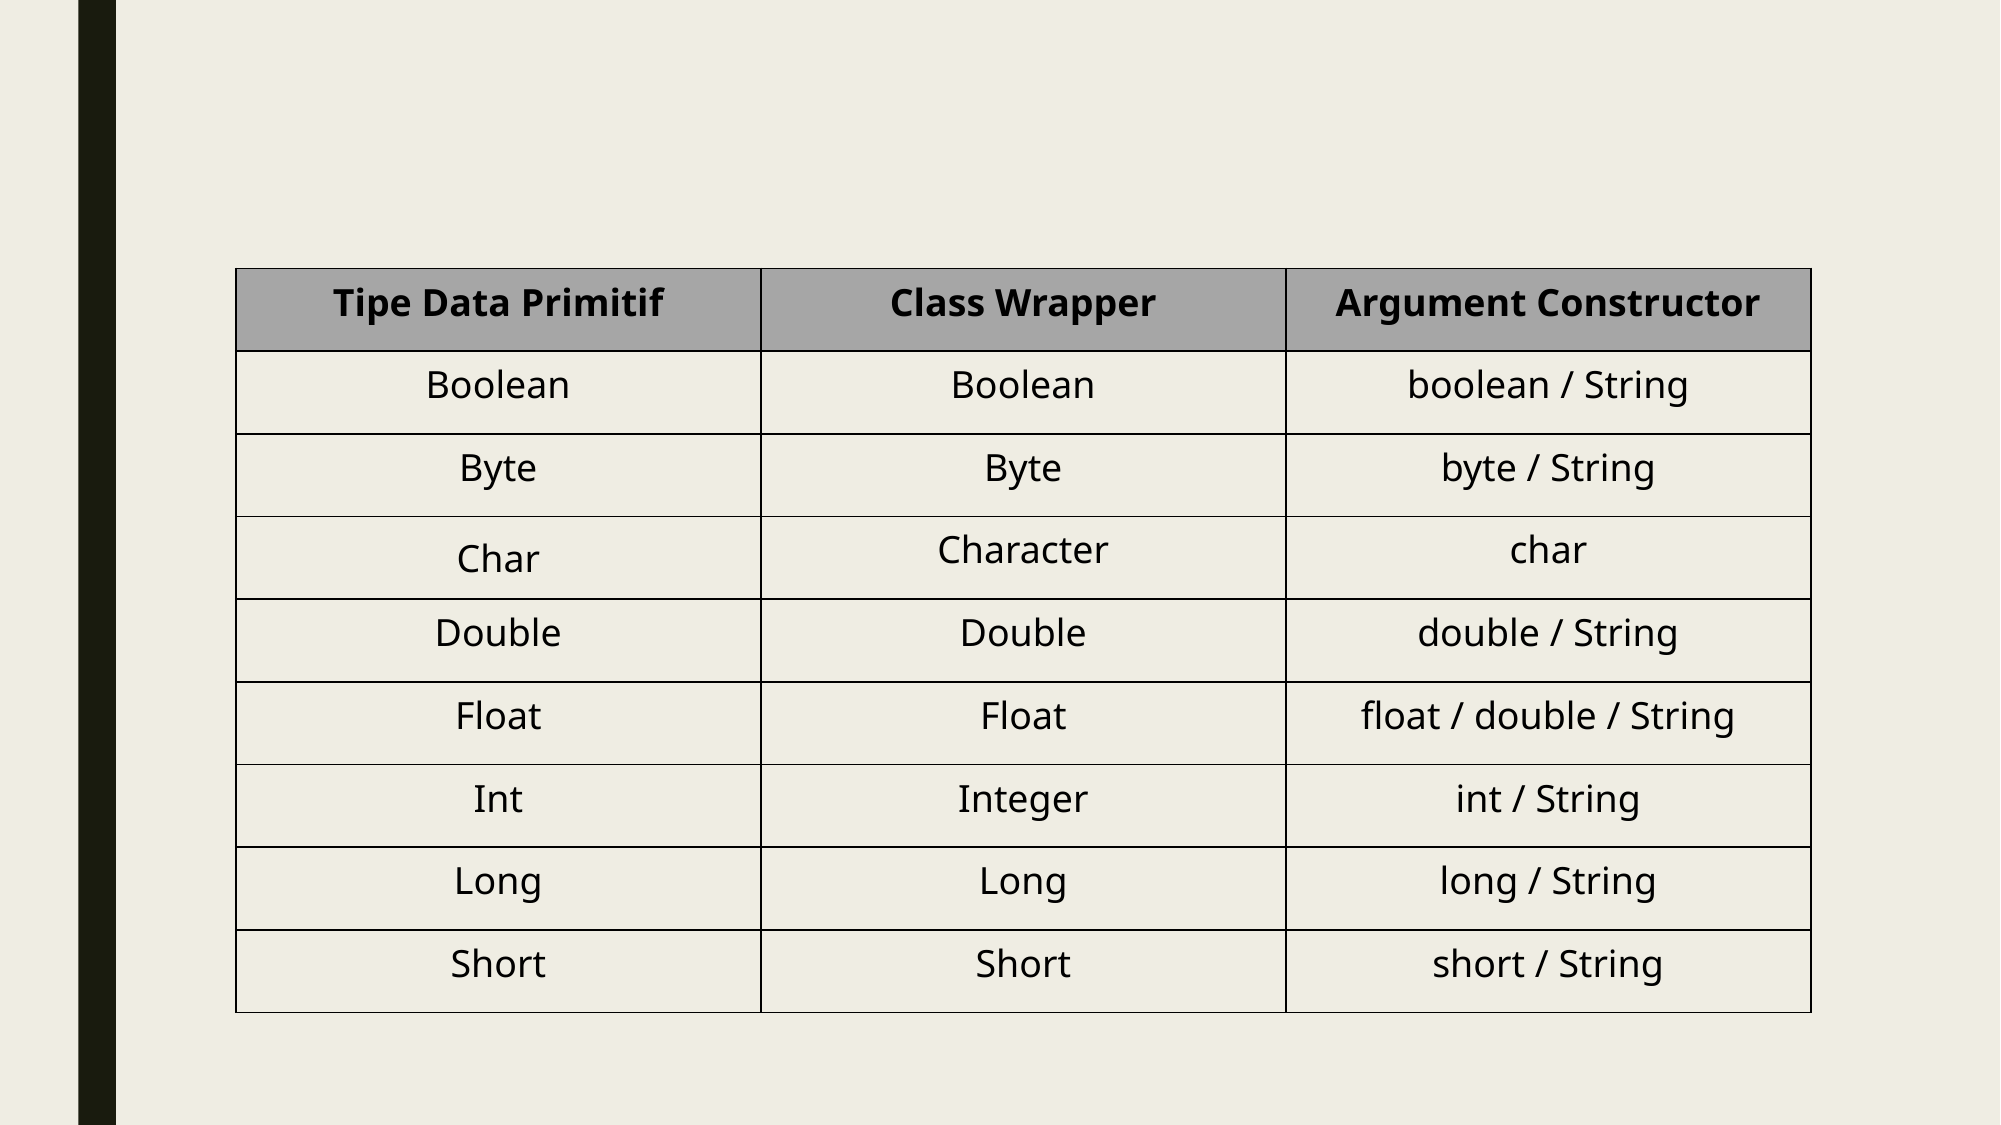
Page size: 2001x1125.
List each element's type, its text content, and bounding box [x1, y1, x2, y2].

table_header Tipe Data Primitif [237, 269, 760, 350]
table_cell short / String [1287, 931, 1810, 1012]
table_cell int / String [1287, 765, 1810, 846]
table_cell Float [762, 683, 1285, 764]
table_cell boolean / String [1287, 352, 1810, 433]
table_cell Int [237, 765, 760, 846]
table_cell long / String [1287, 848, 1810, 929]
table_cell Double [237, 600, 760, 681]
table_cell float / double / String [1287, 683, 1810, 764]
table_cell Char [237, 517, 760, 598]
table_cell Byte [762, 435, 1285, 516]
table_cell Long [762, 848, 1285, 929]
table_cell Short [762, 931, 1285, 1012]
table_header Class Wrapper [762, 269, 1285, 350]
table_header Argument Constructor [1287, 269, 1810, 350]
table_cell Boolean [762, 352, 1285, 433]
table_cell double / String [1287, 600, 1810, 681]
table_cell Integer [762, 765, 1285, 846]
table_cell Short [237, 931, 760, 1012]
table_cell Character [762, 517, 1285, 598]
table_cell Float [237, 683, 760, 764]
table_cell Double [762, 600, 1285, 681]
table_cell char [1287, 517, 1810, 598]
table_cell Byte [237, 435, 760, 516]
table_cell Long [237, 848, 760, 929]
table_cell Boolean [237, 352, 760, 433]
table_cell byte / String [1287, 435, 1810, 516]
